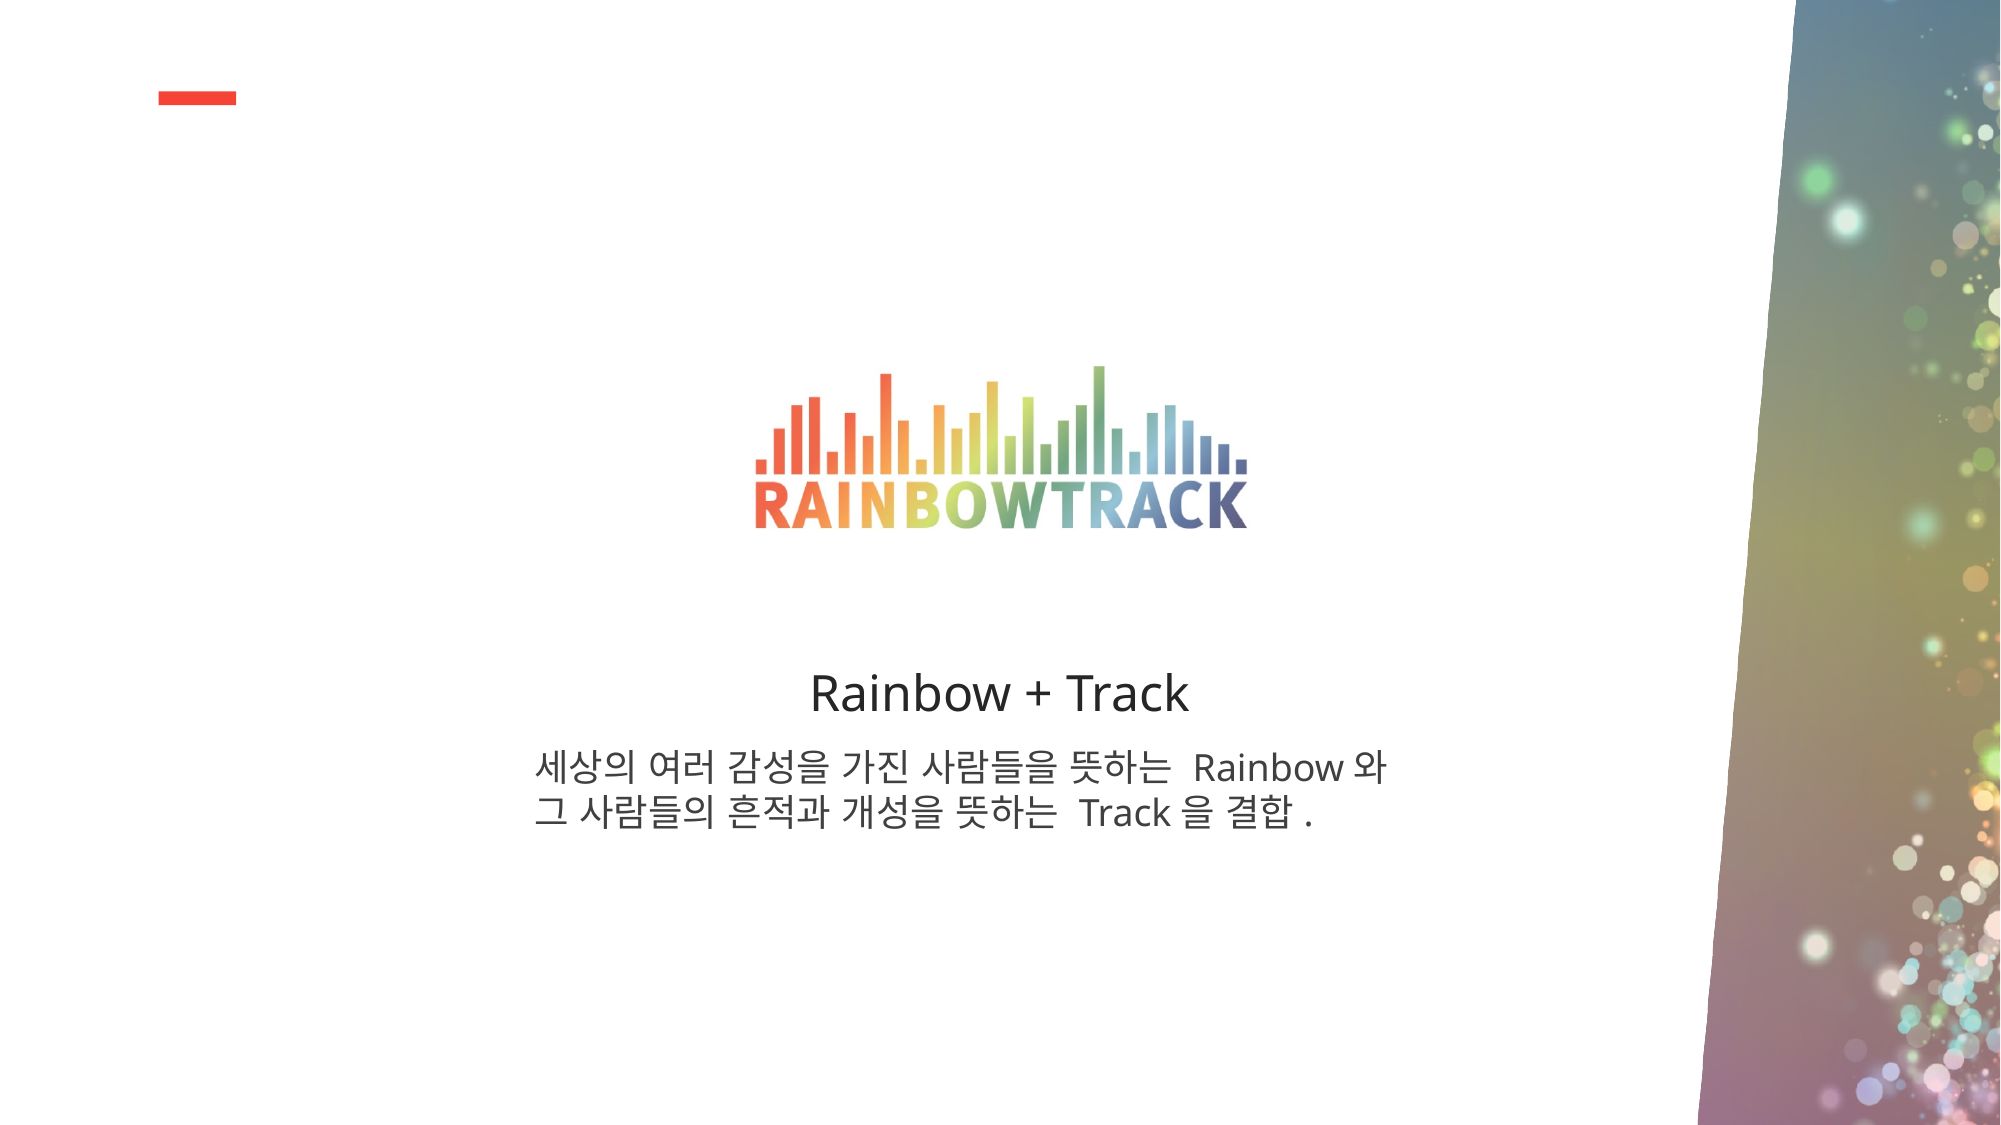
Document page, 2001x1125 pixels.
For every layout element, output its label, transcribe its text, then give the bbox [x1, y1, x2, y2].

picture [1698, 0, 2001, 1125]
text_box Rainbow + Track 세상의 여러 감성을 가진 사람들을 뜻하는 Rainbow와 그 사람들의 흔적과 개성을 뜻하는 Track을 결합. [519, 593, 1481, 842]
picture [718, 256, 1281, 655]
